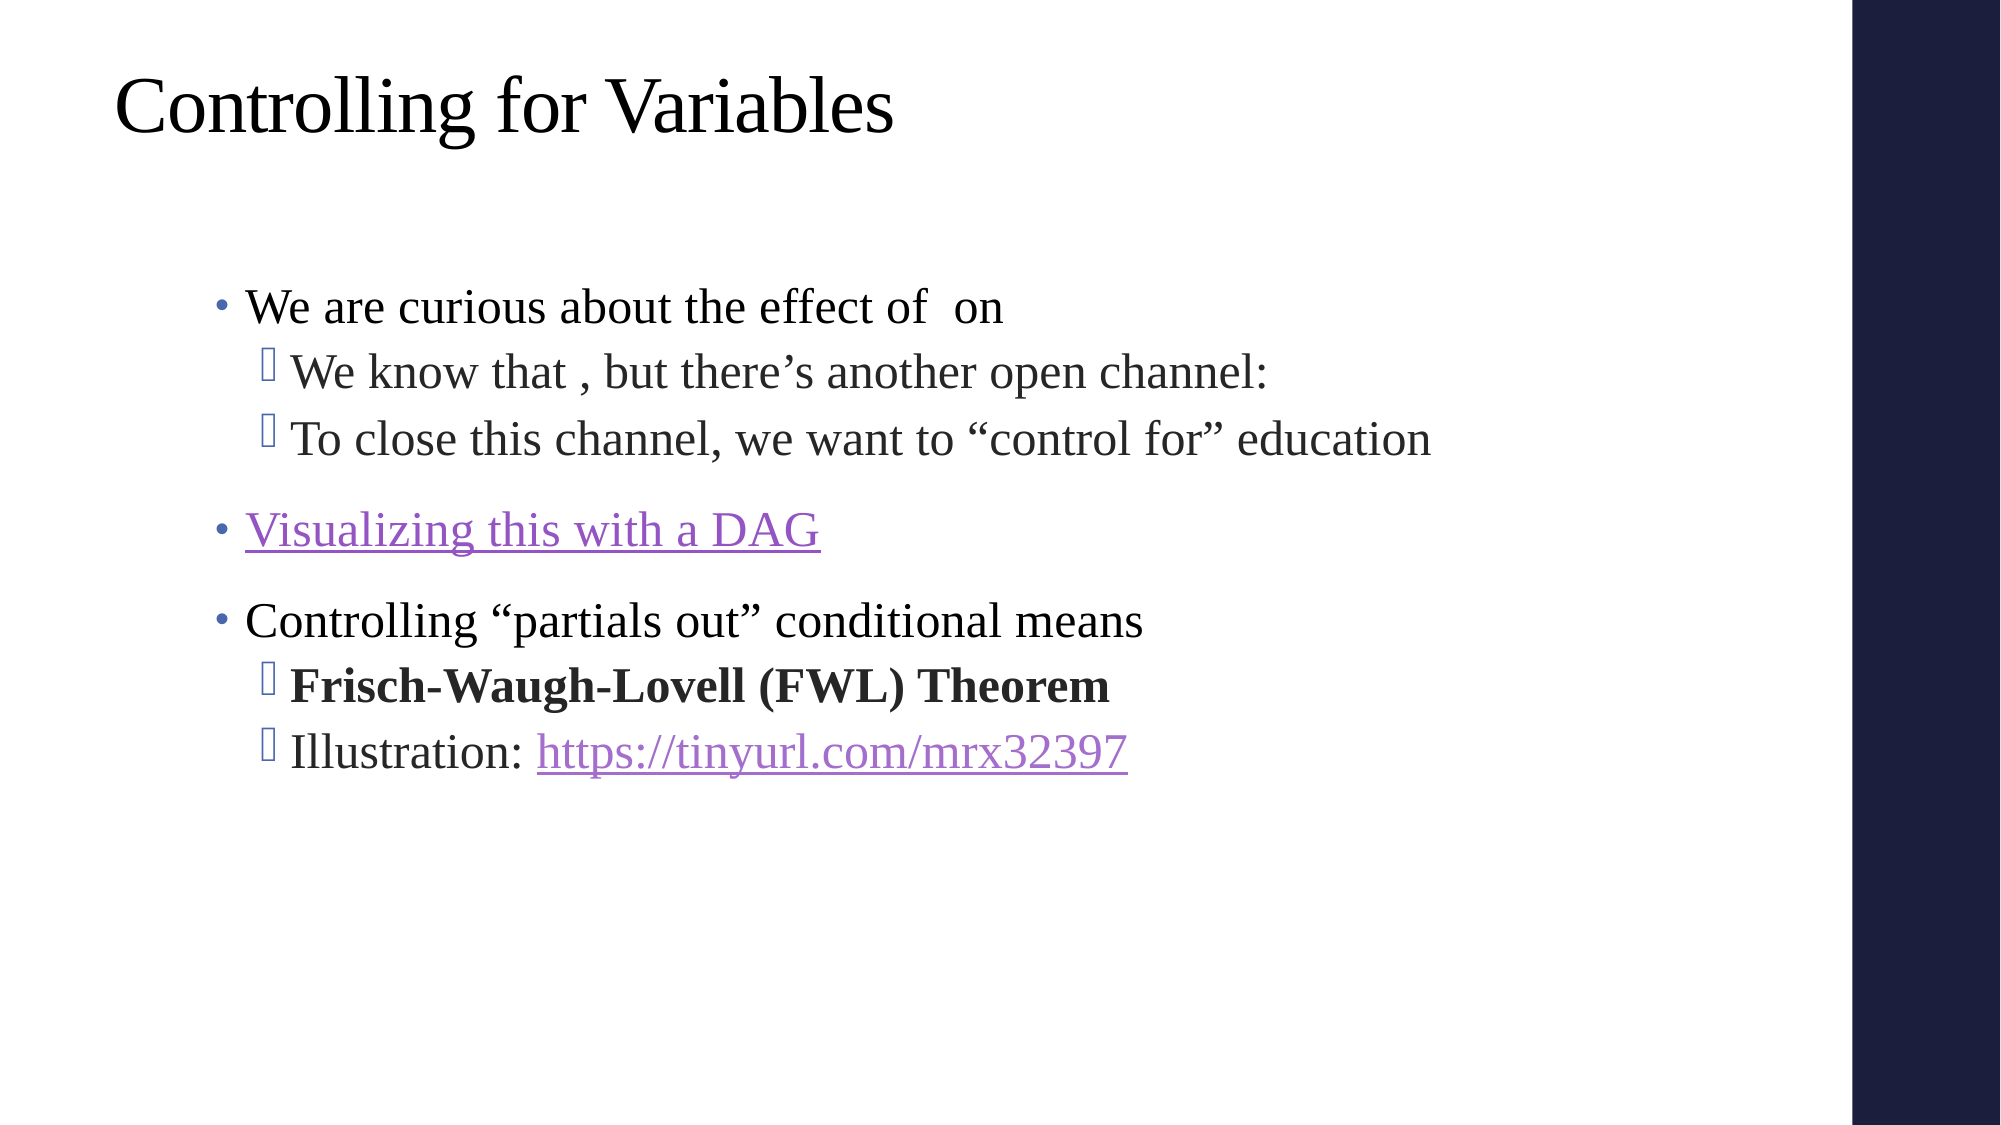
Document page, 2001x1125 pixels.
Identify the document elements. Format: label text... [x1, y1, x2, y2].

title Controlling for Variables [99, 55, 1293, 158]
